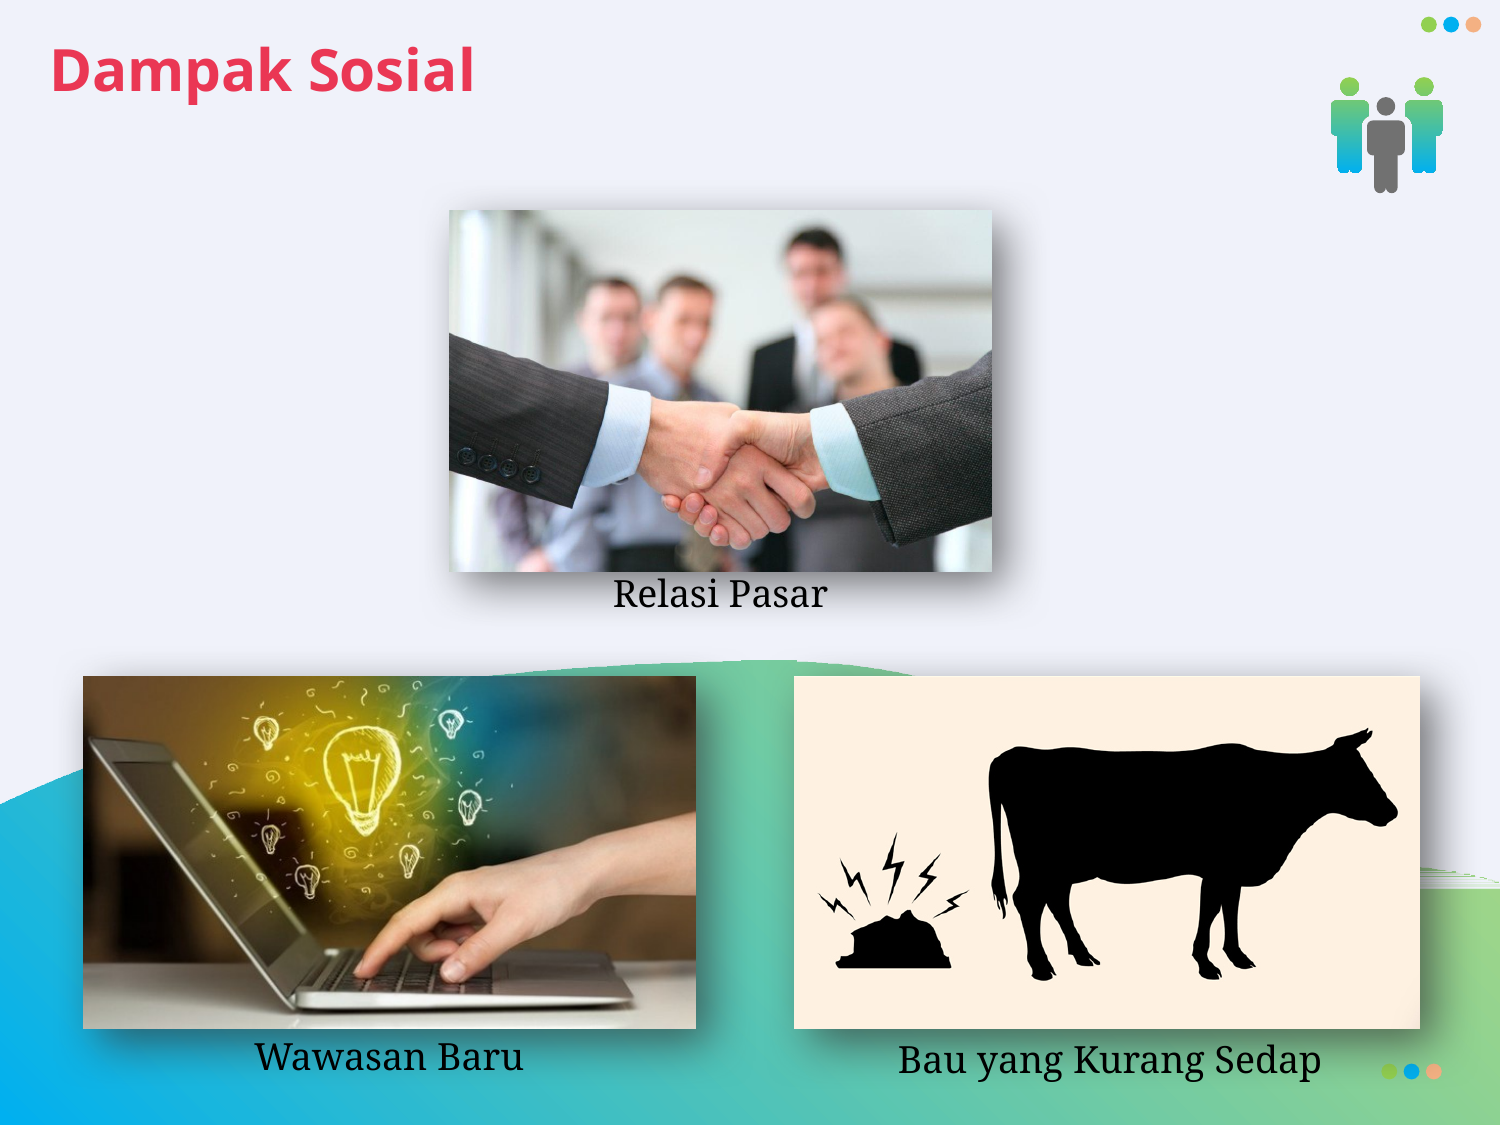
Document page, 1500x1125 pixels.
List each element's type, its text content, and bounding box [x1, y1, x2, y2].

picture [83, 676, 696, 1029]
text_box [74, 768, 239, 1069]
text_box [785, 694, 883, 1068]
picture [449, 210, 992, 572]
text_box [0, 660, 1500, 1125]
text_box Relasi Pasar [598, 572, 844, 623]
text_box [812, 667, 915, 676]
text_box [1330, 77, 1443, 194]
text_box Bau yang Kurang Sedap [883, 1029, 1338, 1089]
text_box Wawasan Baru [239, 1029, 539, 1085]
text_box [1381, 1063, 1442, 1080]
text_box [1338, 871, 1460, 1068]
text_box [492, 667, 735, 1069]
picture [794, 676, 1420, 1029]
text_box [1420, 16, 1482, 33]
list Dampak Sosial [34, 32, 666, 114]
